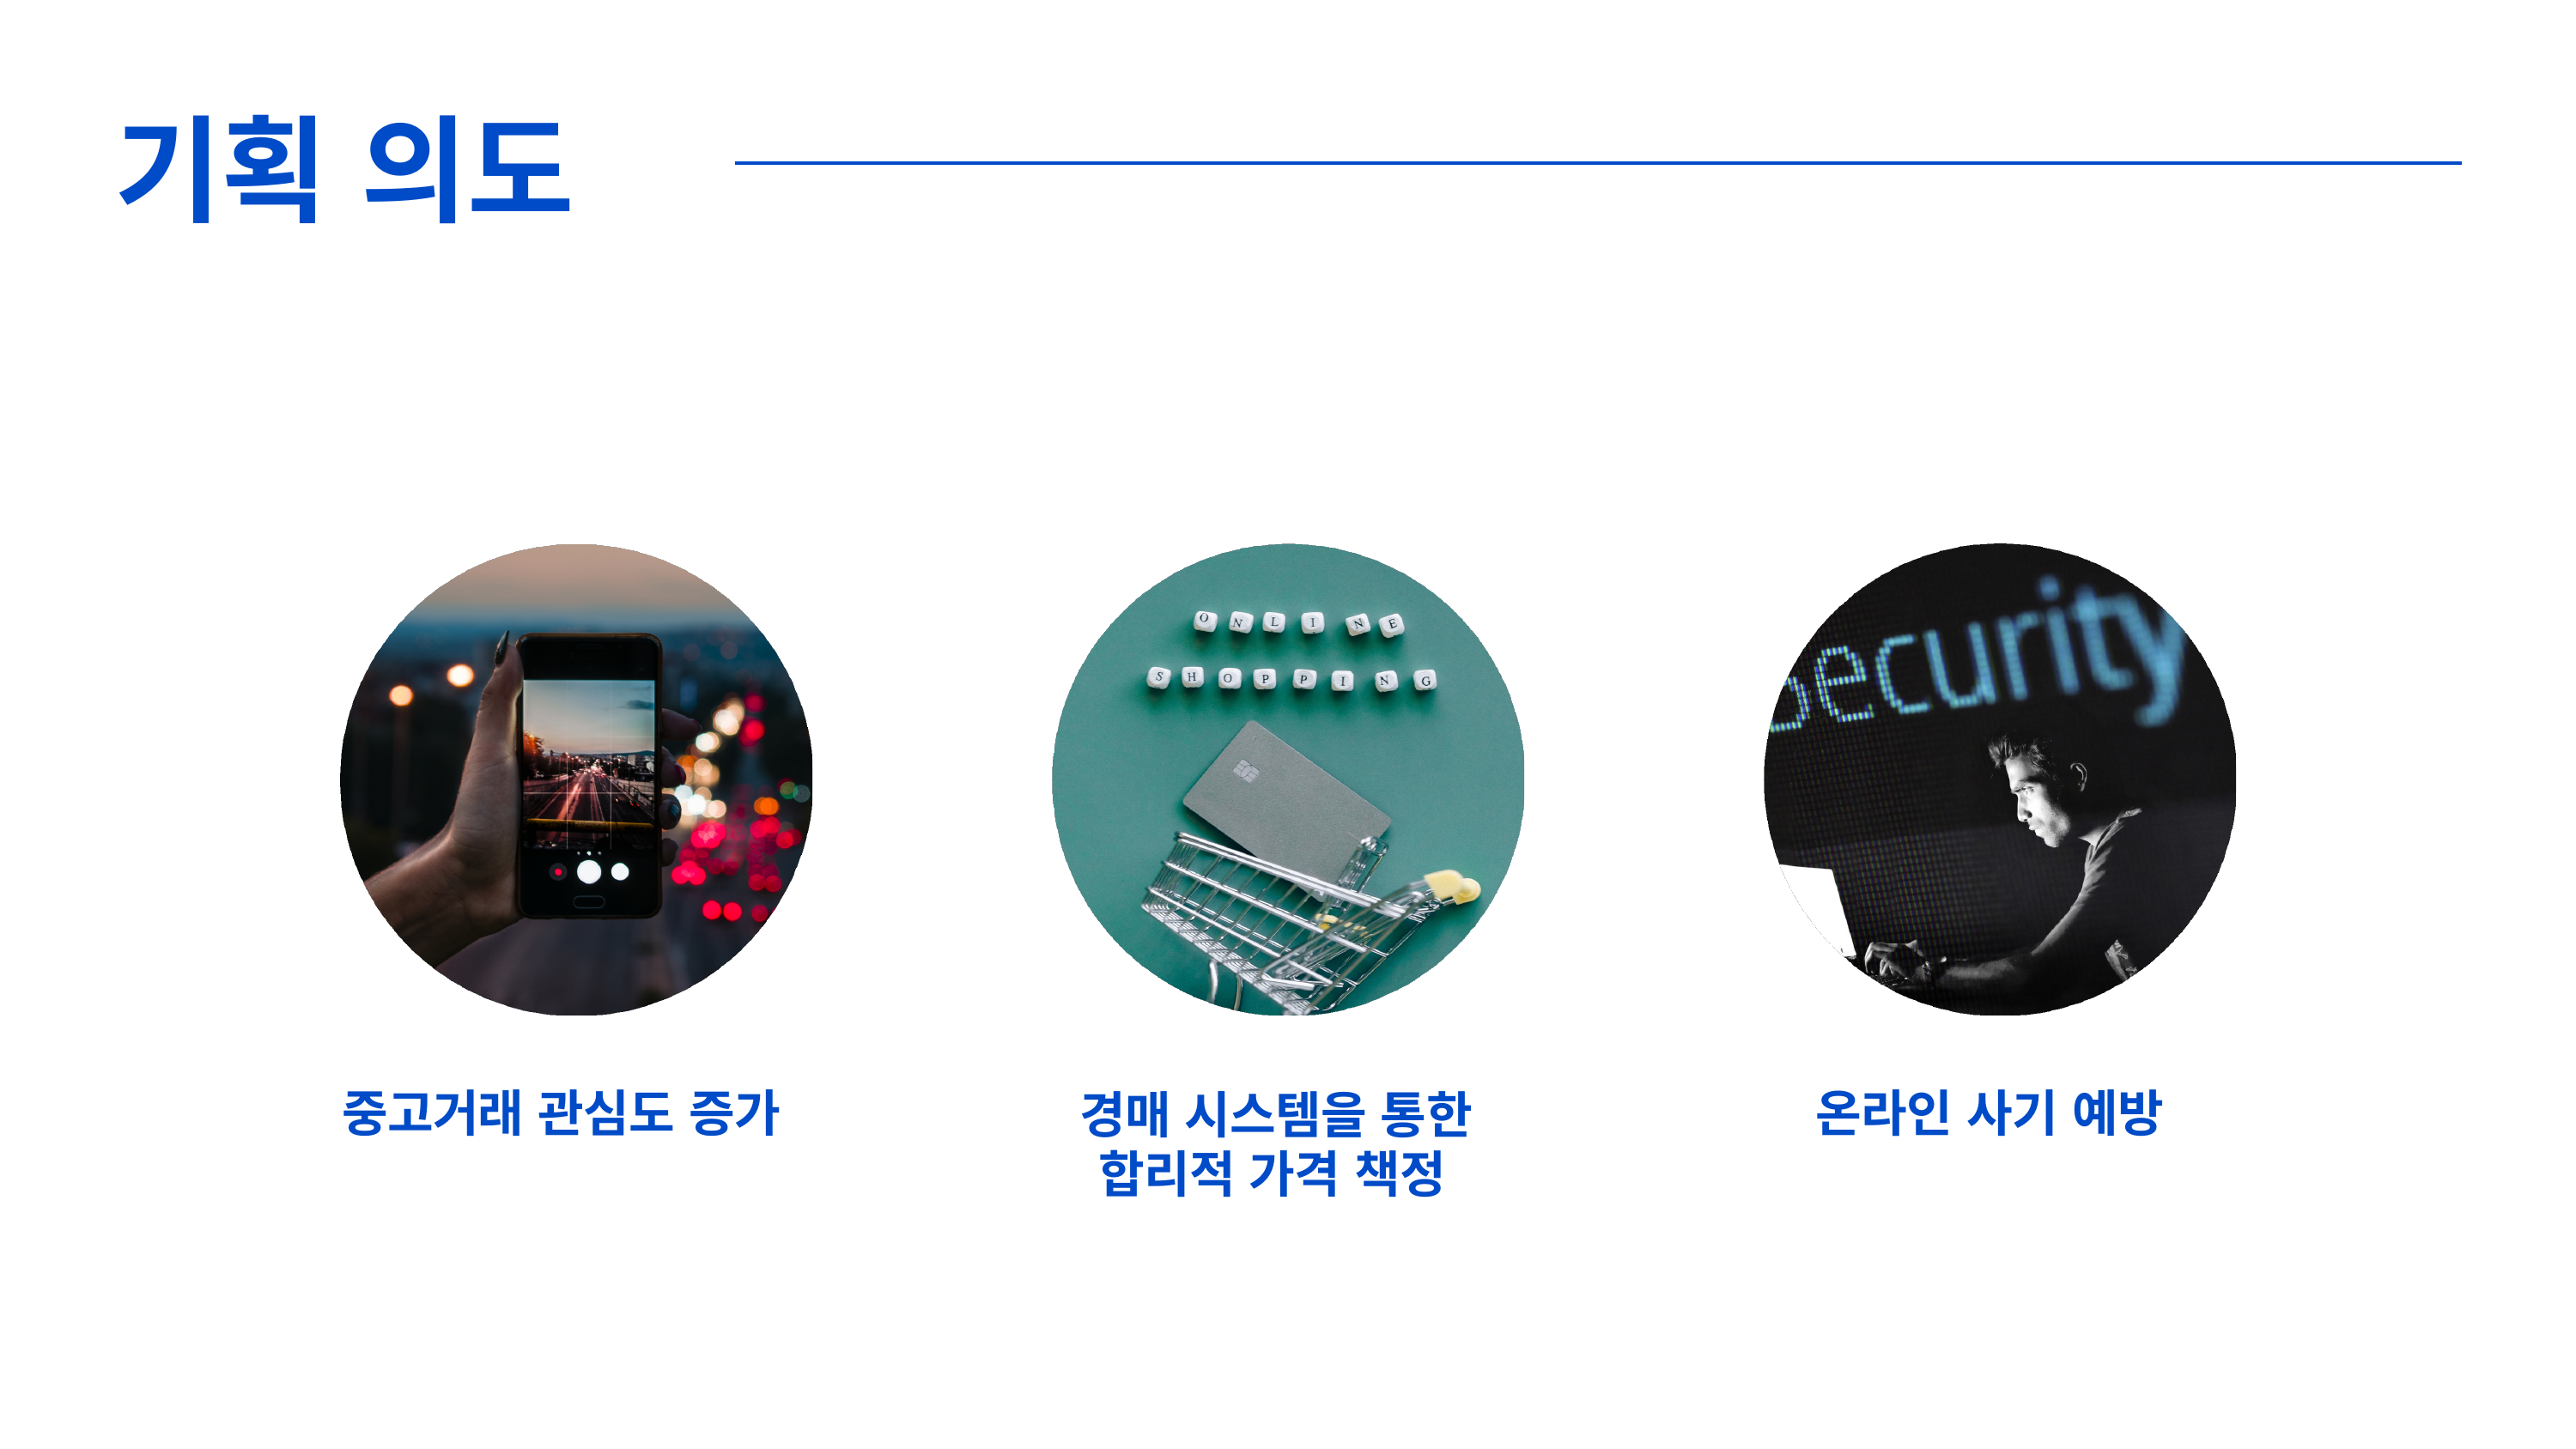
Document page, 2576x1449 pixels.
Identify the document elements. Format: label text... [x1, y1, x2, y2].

text_box 중고거래 관심도 증가 [340, 1080, 811, 1143]
text_box [1763, 543, 2237, 1016]
text_box [339, 543, 813, 1016]
title 기획 의도 [112, 94, 600, 339]
text_box [1051, 543, 1525, 1016]
text_box 온라인 사기 예방 [1814, 1080, 2186, 1143]
text_box 경매 시스템을 통한 합리적 가격 책정 [1078, 1080, 1498, 1203]
